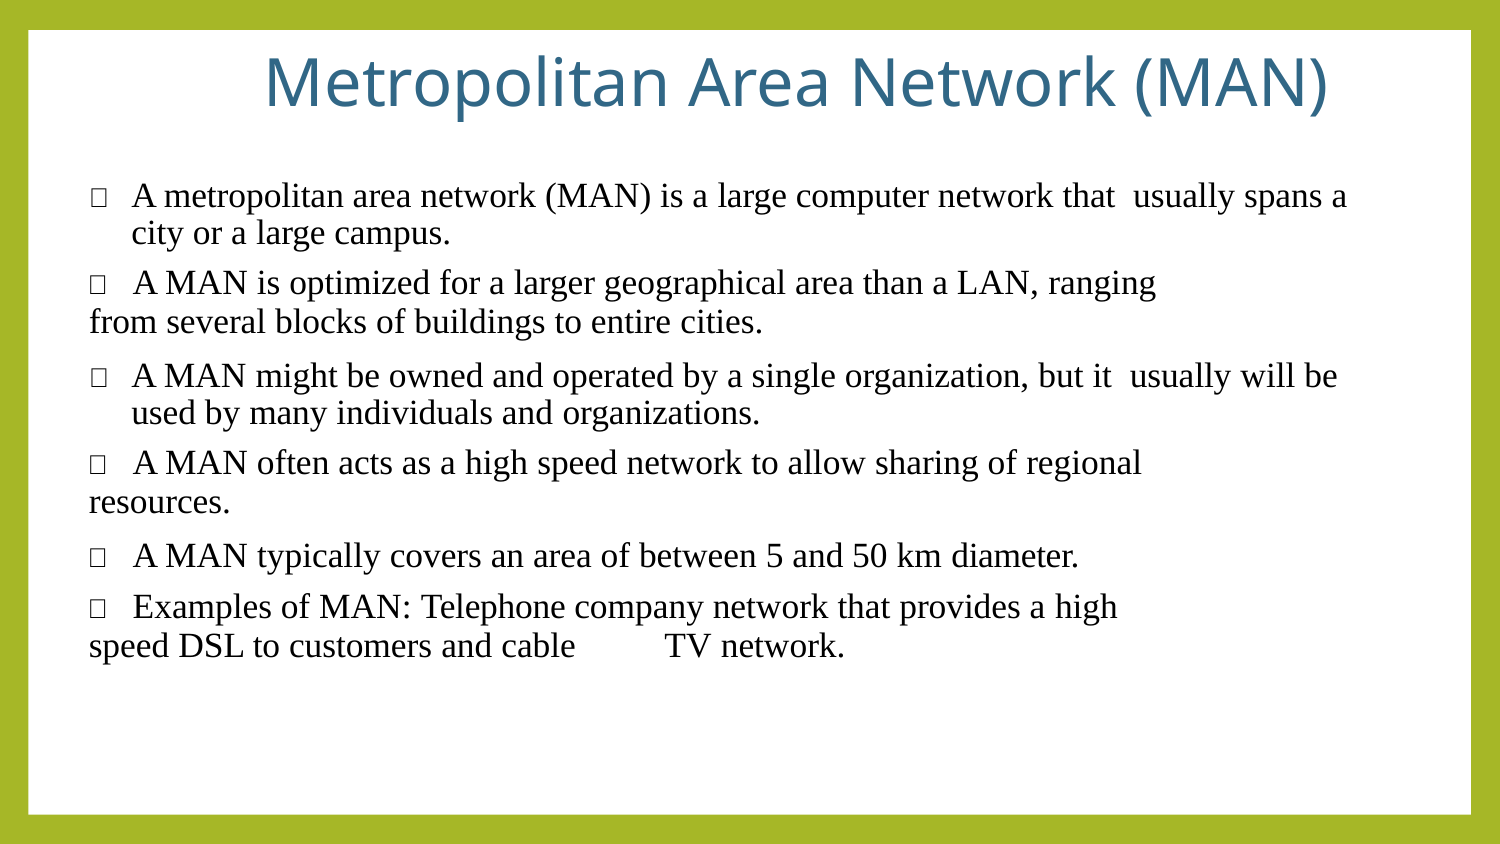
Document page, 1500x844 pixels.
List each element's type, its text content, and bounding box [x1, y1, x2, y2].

title Metropolitan Area Network (MAN) [262, 12, 1355, 156]
text_box  A metropolitan area network (MAN) is a large computer network that usually spans a city or a large campus.  A MAN is optimized for a larger geographical area than a LAN, ranging from several blocks of buildings to entire cities.  A MAN might be owned and operated by a single organization, but it usually will be used by many individuals and organizations.  A MAN often acts as a high speed network to allow sharing of regional resources.  A MAN typically covers an area of between 5 and 50 km diameter.  Examples of MAN: Telephone company network that provides a high speed DSL to customers and cable TV network. [87, 171, 1438, 665]
